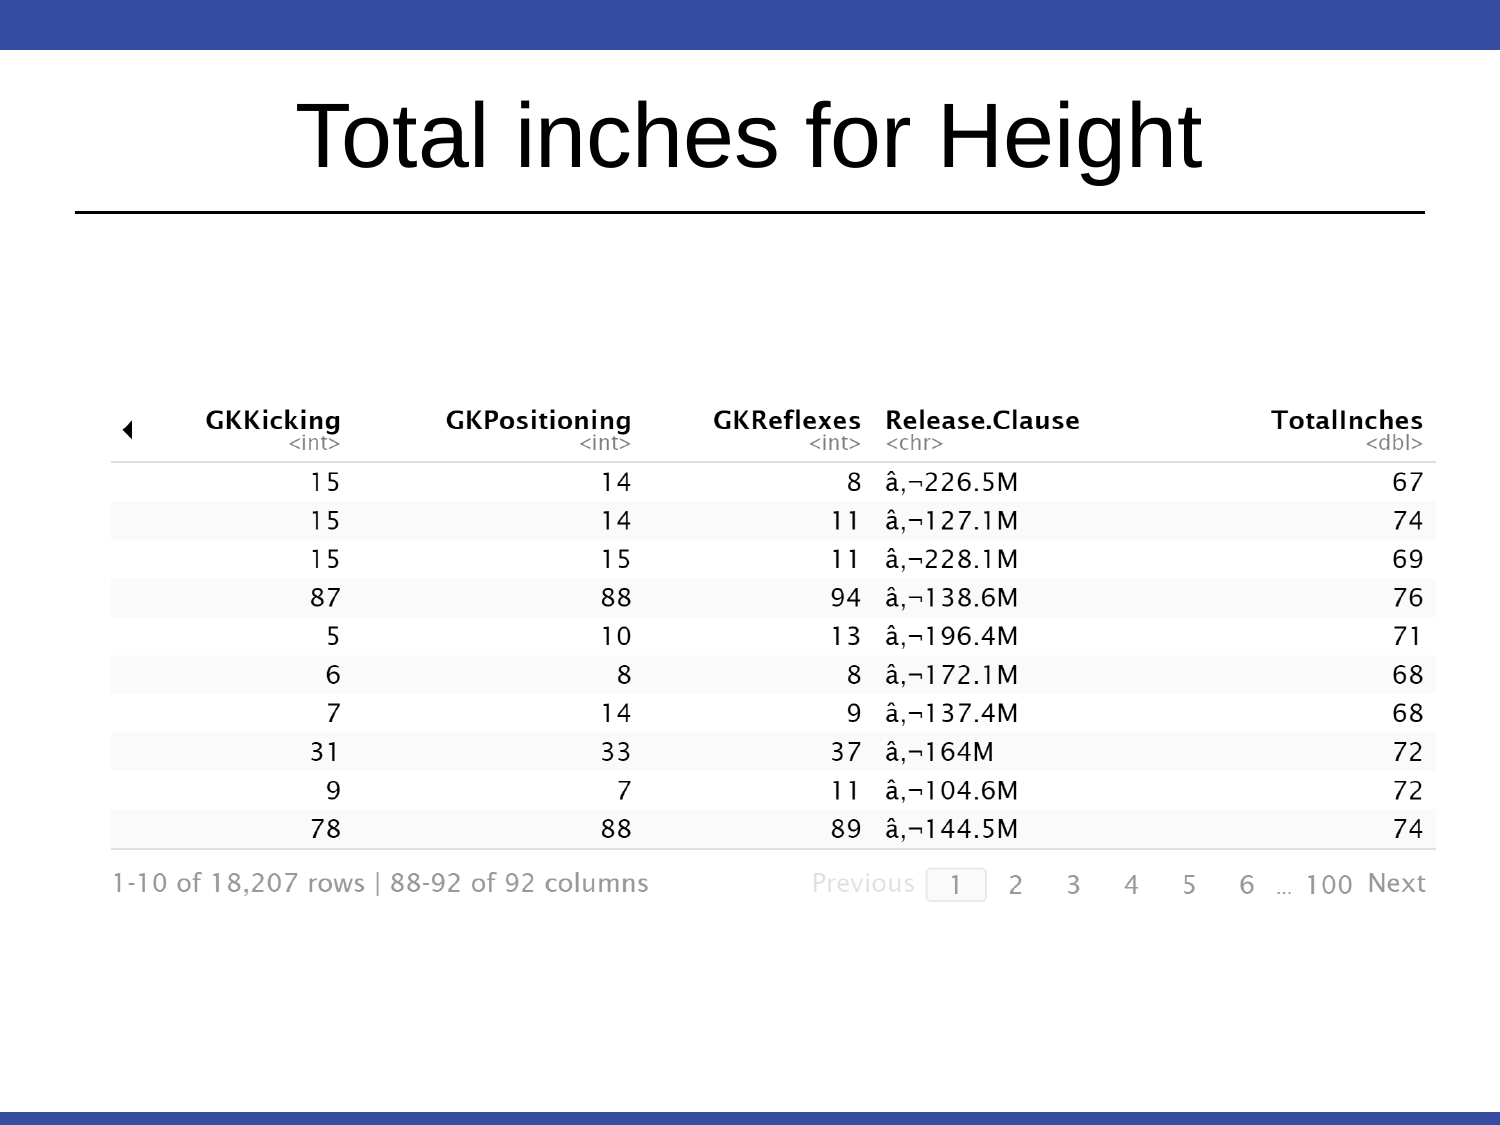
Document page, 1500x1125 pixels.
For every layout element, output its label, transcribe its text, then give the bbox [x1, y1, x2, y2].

title Total inches for Height [75, 37, 1425, 225]
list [94, 402, 1445, 906]
